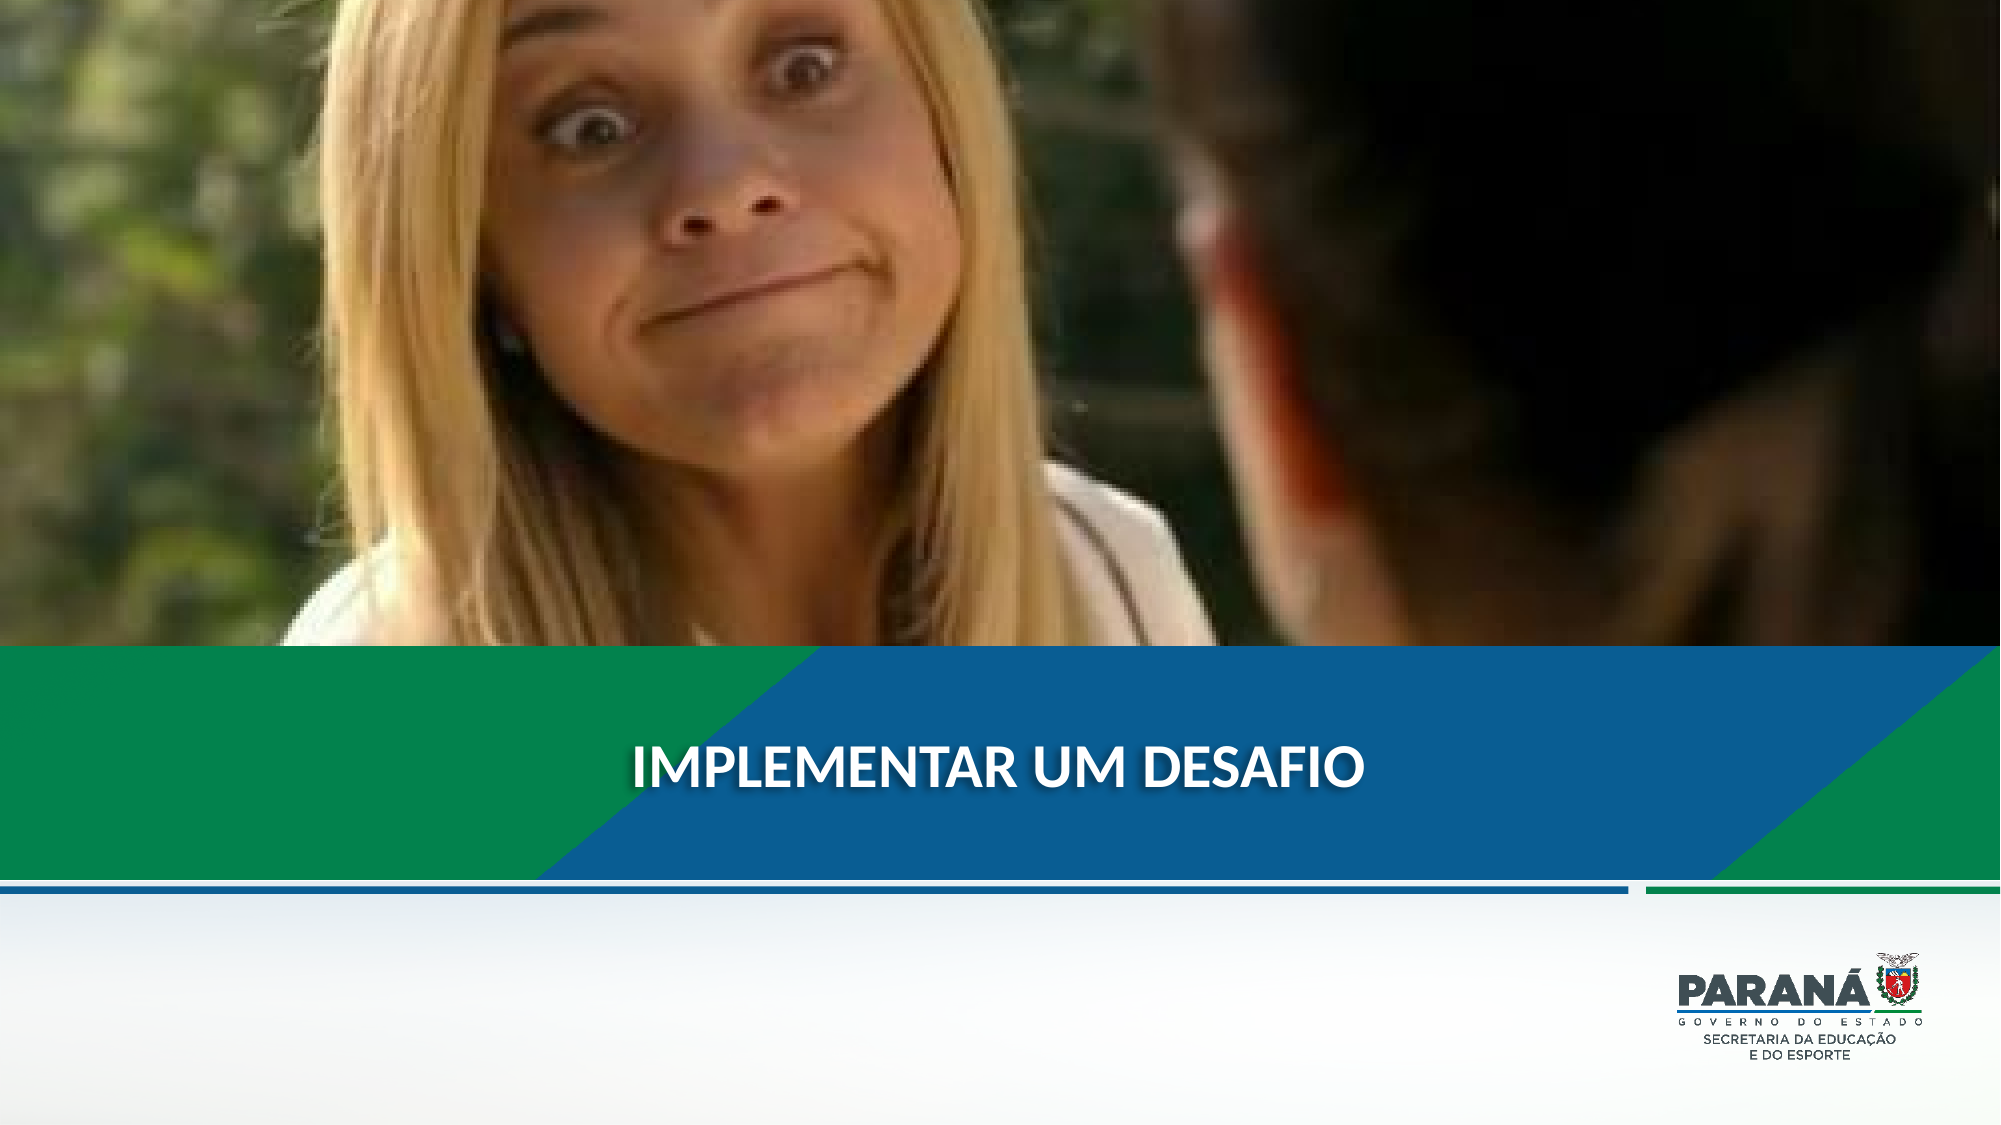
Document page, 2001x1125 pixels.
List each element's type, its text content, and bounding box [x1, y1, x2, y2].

title IMPLEMENTAR UM DESAFIO [477, 657, 1521, 880]
picture [0, 881, 2000, 1125]
picture [0, 0, 2000, 880]
